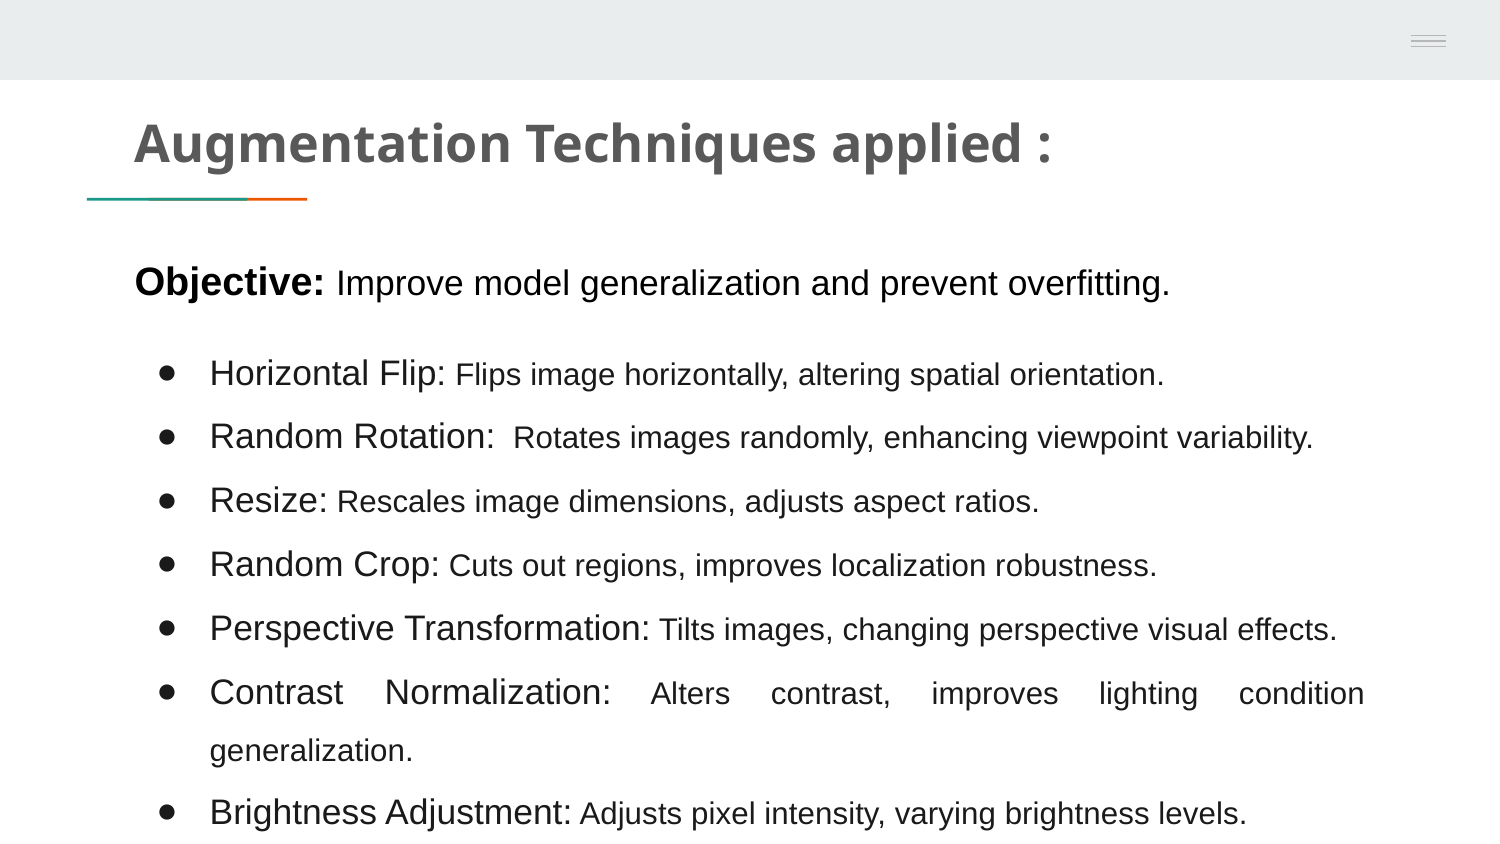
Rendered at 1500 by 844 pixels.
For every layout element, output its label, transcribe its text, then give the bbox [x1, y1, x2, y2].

list Objective: Improve model generalization and prevent overfitting. Horizontal Flip: Flips image horizontally, altering spatial orientation. Random Rotation: Rotates images randomly, enhancing viewpoint variability. Resize: Rescales image dimensions, adjusts aspect ratios. Random Crop: Cuts out regions, improves localization robustness. Perspective Transformation: Tilts images, changing perspective visual effects. Contrast Normalization: Alters contrast, improves lighting condition generalization. Brightness Adjustment: Adjusts pixel intensity, varying brightness levels. [119, 217, 1381, 814]
title Augmentation Techniques applied : [119, 95, 1381, 180]
